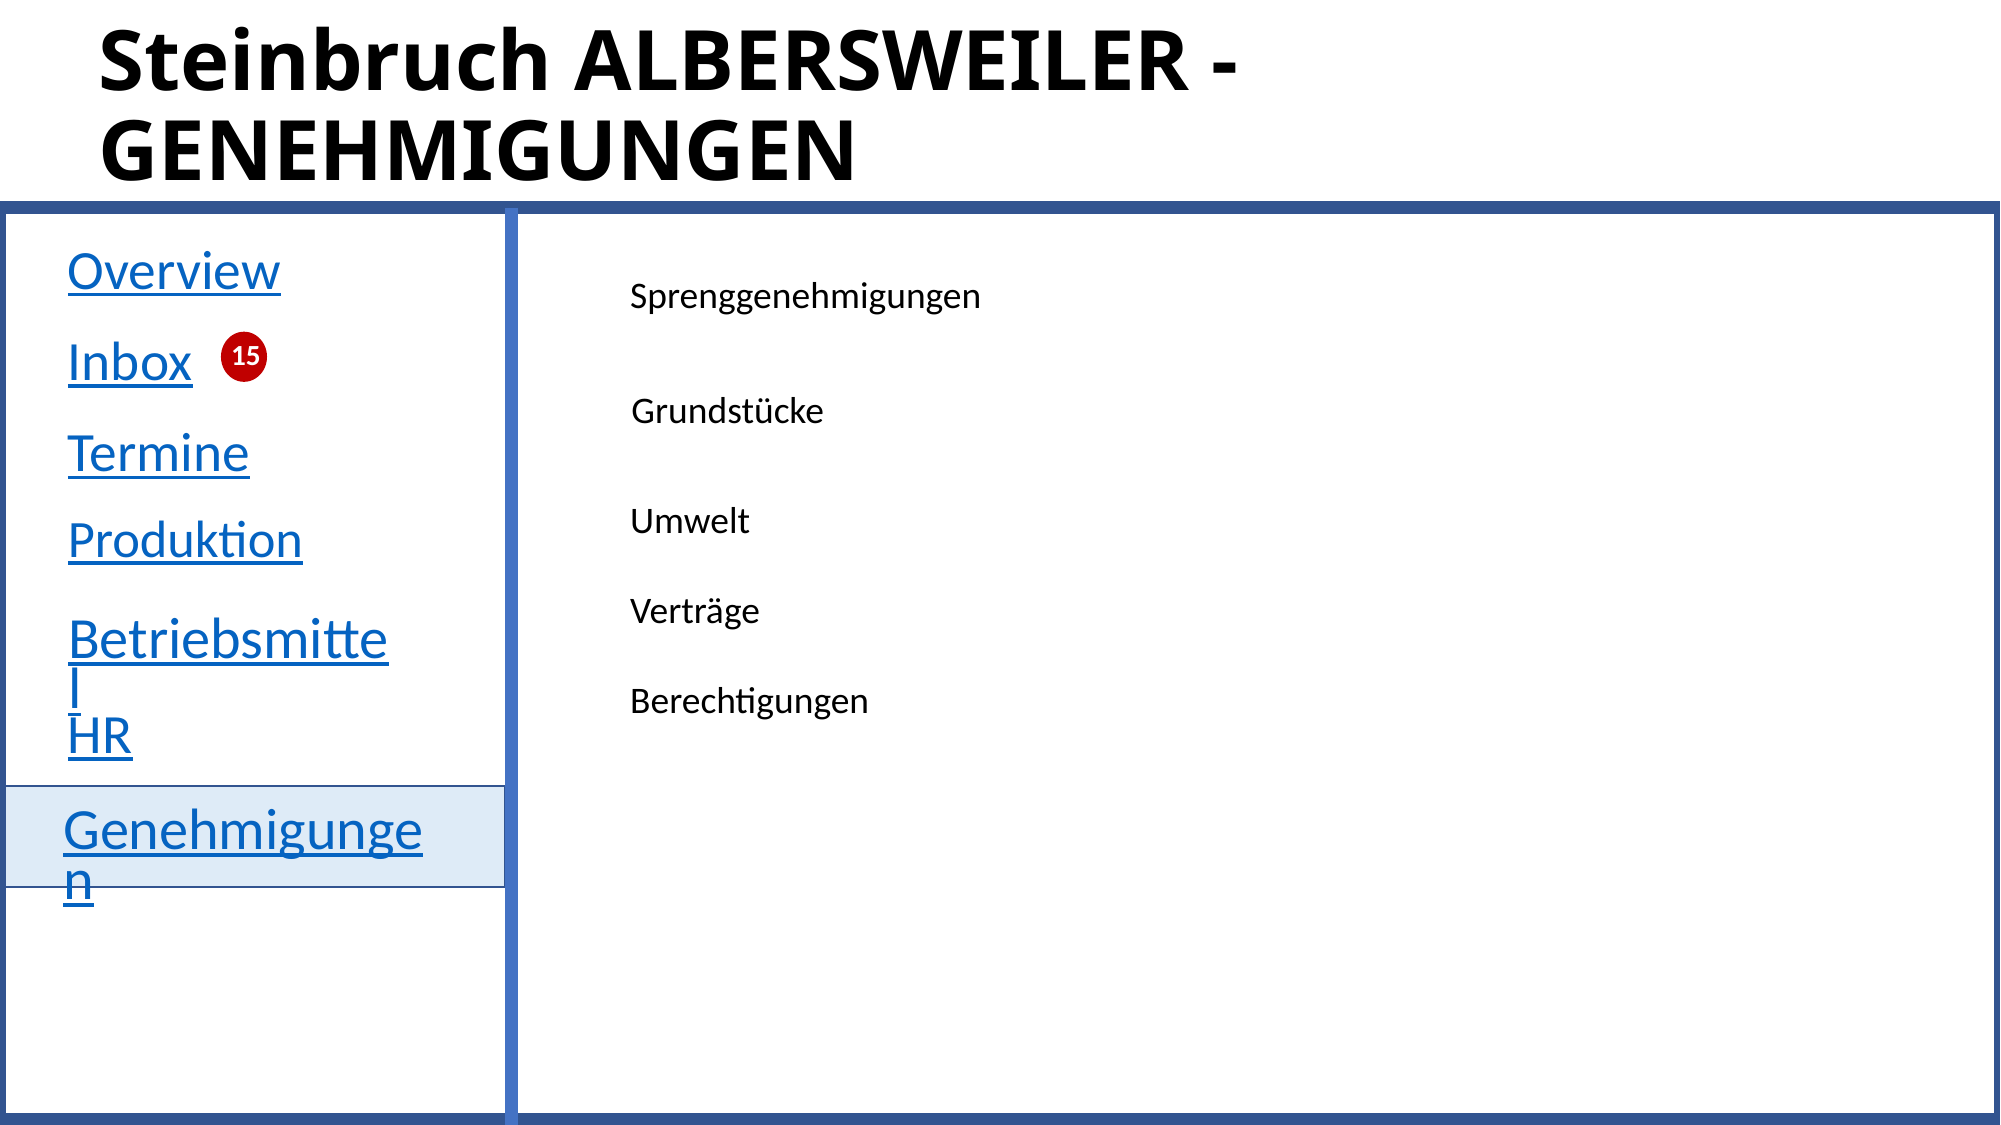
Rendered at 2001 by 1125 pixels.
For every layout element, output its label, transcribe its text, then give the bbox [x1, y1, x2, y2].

text_box HR [52, 698, 350, 773]
text_box Termine [52, 416, 350, 492]
text_box Grundstücke [616, 378, 840, 439]
text_box [518, 207, 2000, 1120]
text_box [0, 207, 511, 1120]
text_box 15 [216, 332, 284, 381]
text_box Overview [52, 233, 350, 309]
title Steinbruch ALBERSWEILER - Genehmigungen [83, 0, 1809, 207]
text_box Inbox [52, 325, 350, 400]
text_box Sprenggenehmigungen Umwelt Verträge Berechtigungen [615, 263, 1616, 729]
text_box Produktion [52, 505, 350, 577]
text_box Betriebsmittel [53, 600, 408, 683]
text_box Genehmigungen [48, 791, 452, 918]
